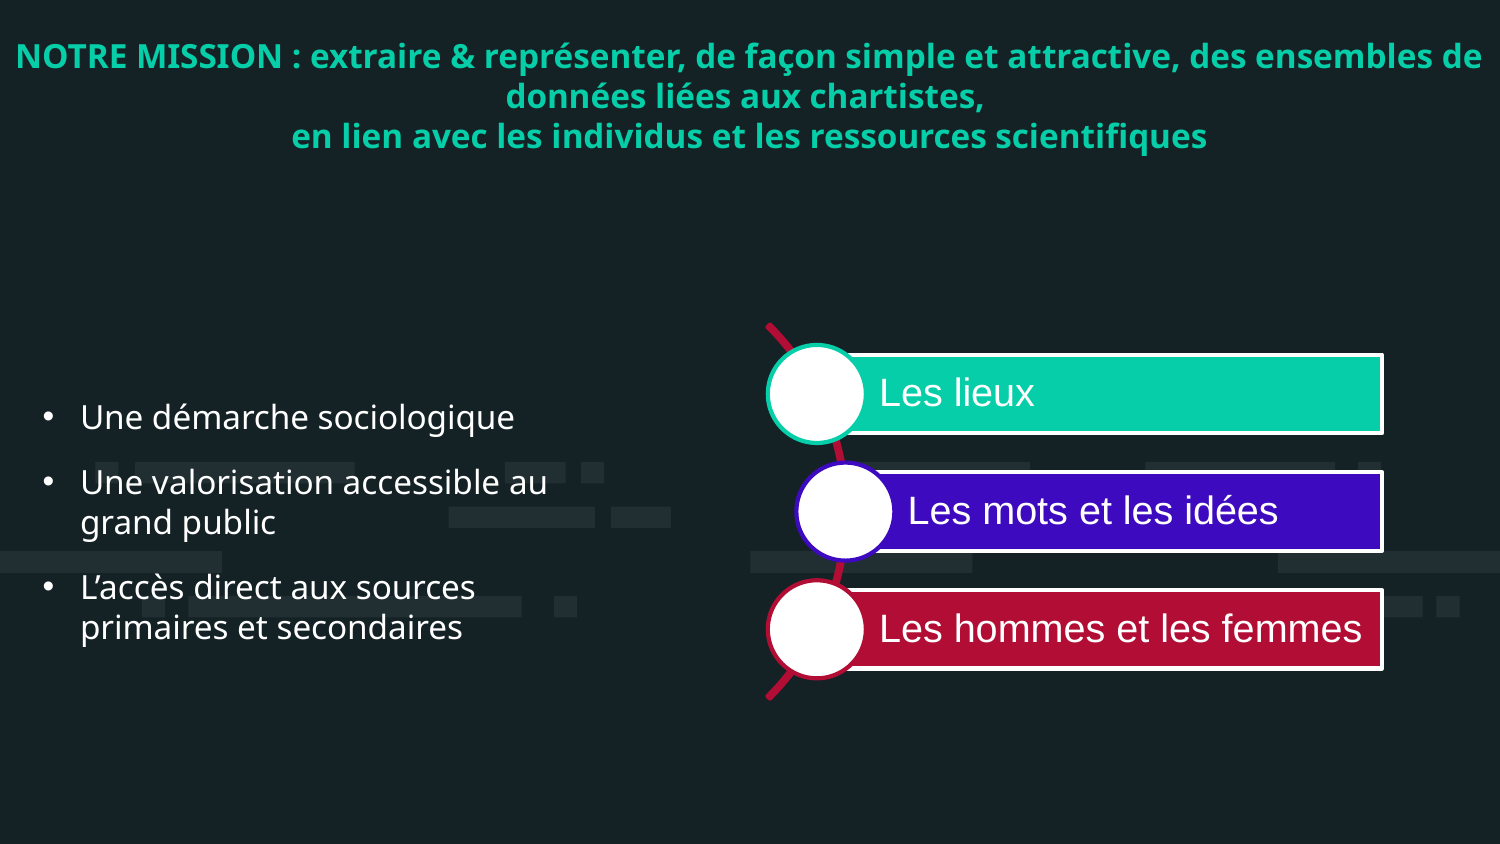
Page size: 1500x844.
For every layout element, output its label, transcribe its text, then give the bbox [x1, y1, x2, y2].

text_box Une démarche sociologique Une valorisation accessible au grand public L’accès direct aux sources primaires et secondaires [17, 232, 632, 647]
title NOTRE MISSION : extraire & représenter, de façon simple et attractive, des ensembles de données liées aux chartistes, en lien avec les individus et les ressources scientifiques [0, 20, 1500, 162]
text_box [761, 315, 1387, 708]
